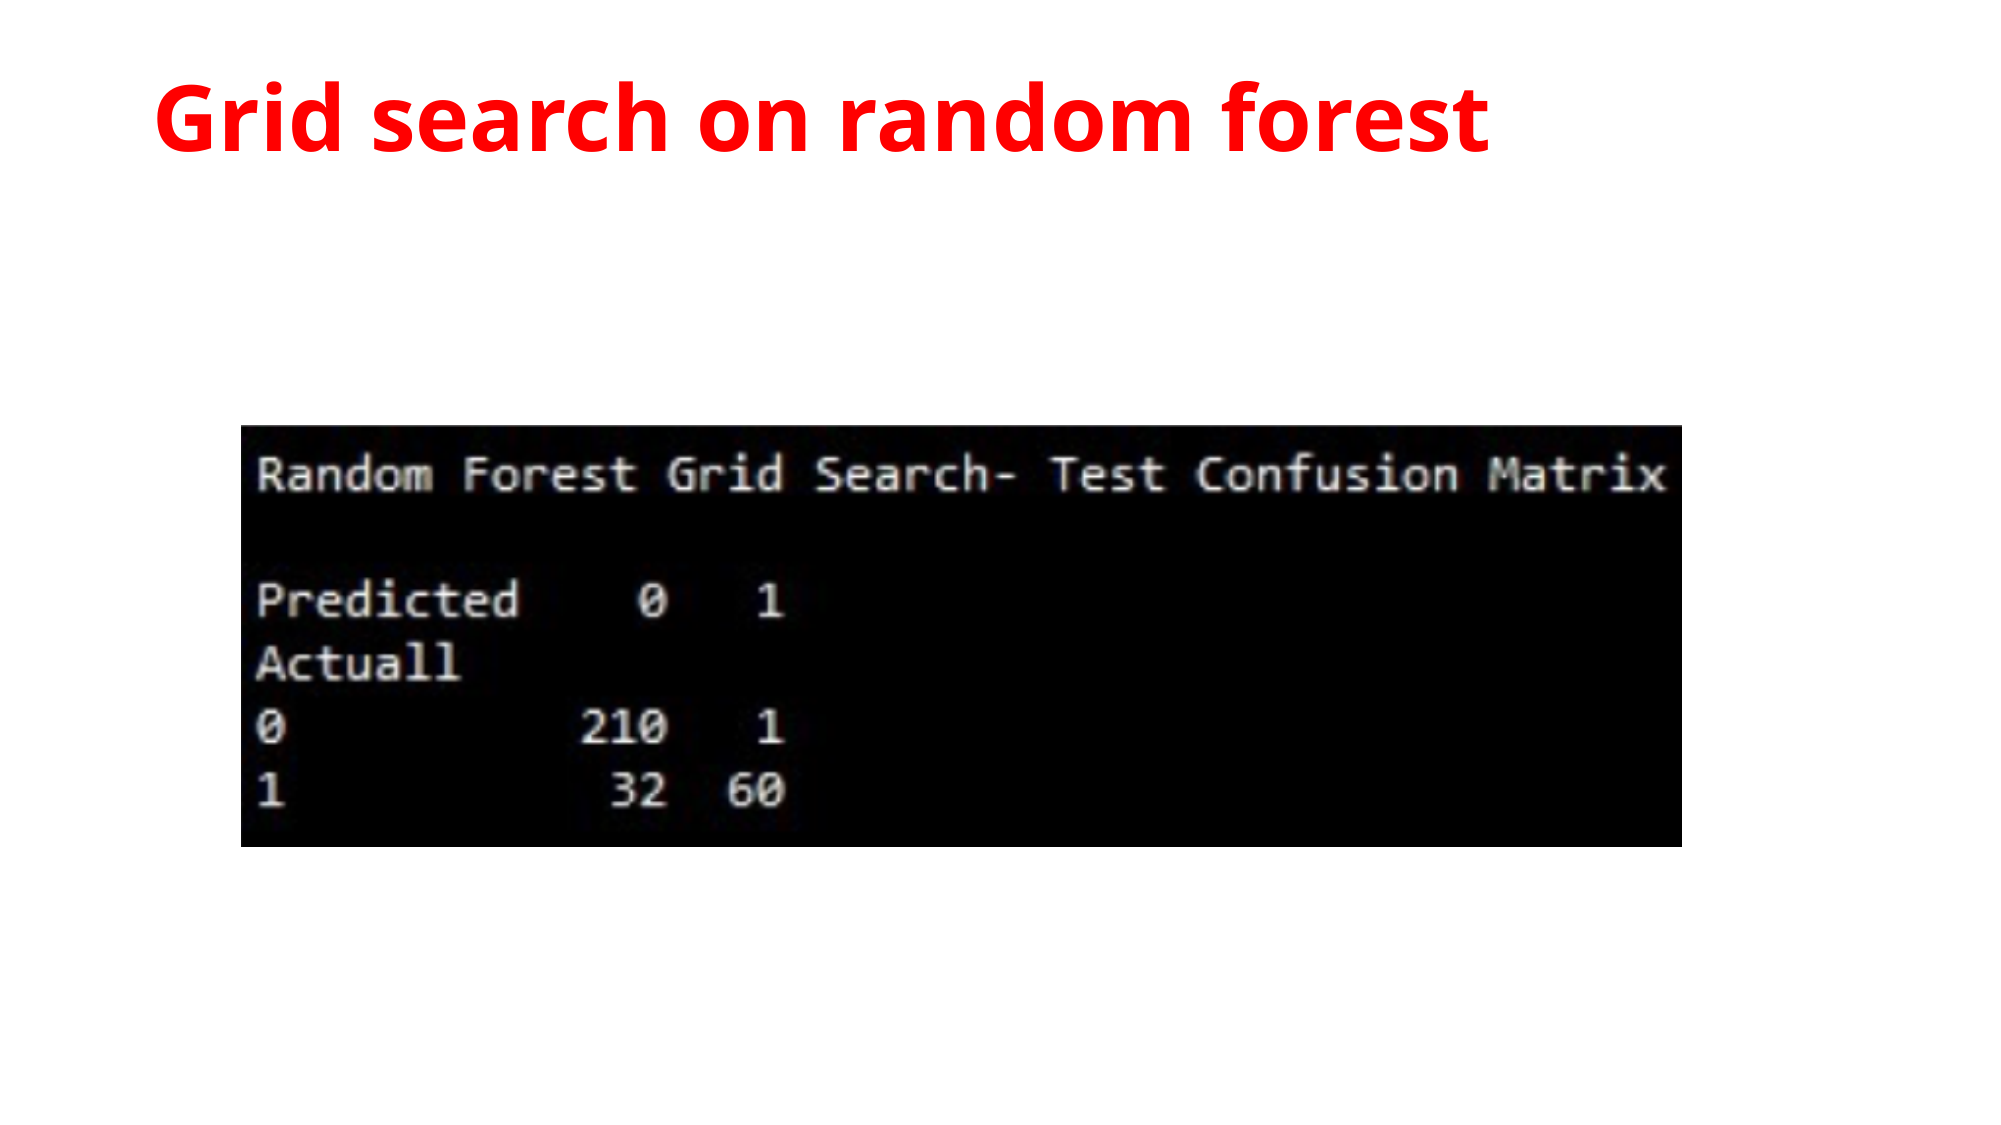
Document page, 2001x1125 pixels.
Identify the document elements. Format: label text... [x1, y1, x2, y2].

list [241, 425, 1682, 847]
title Grid search on random forest [137, 59, 1863, 184]
